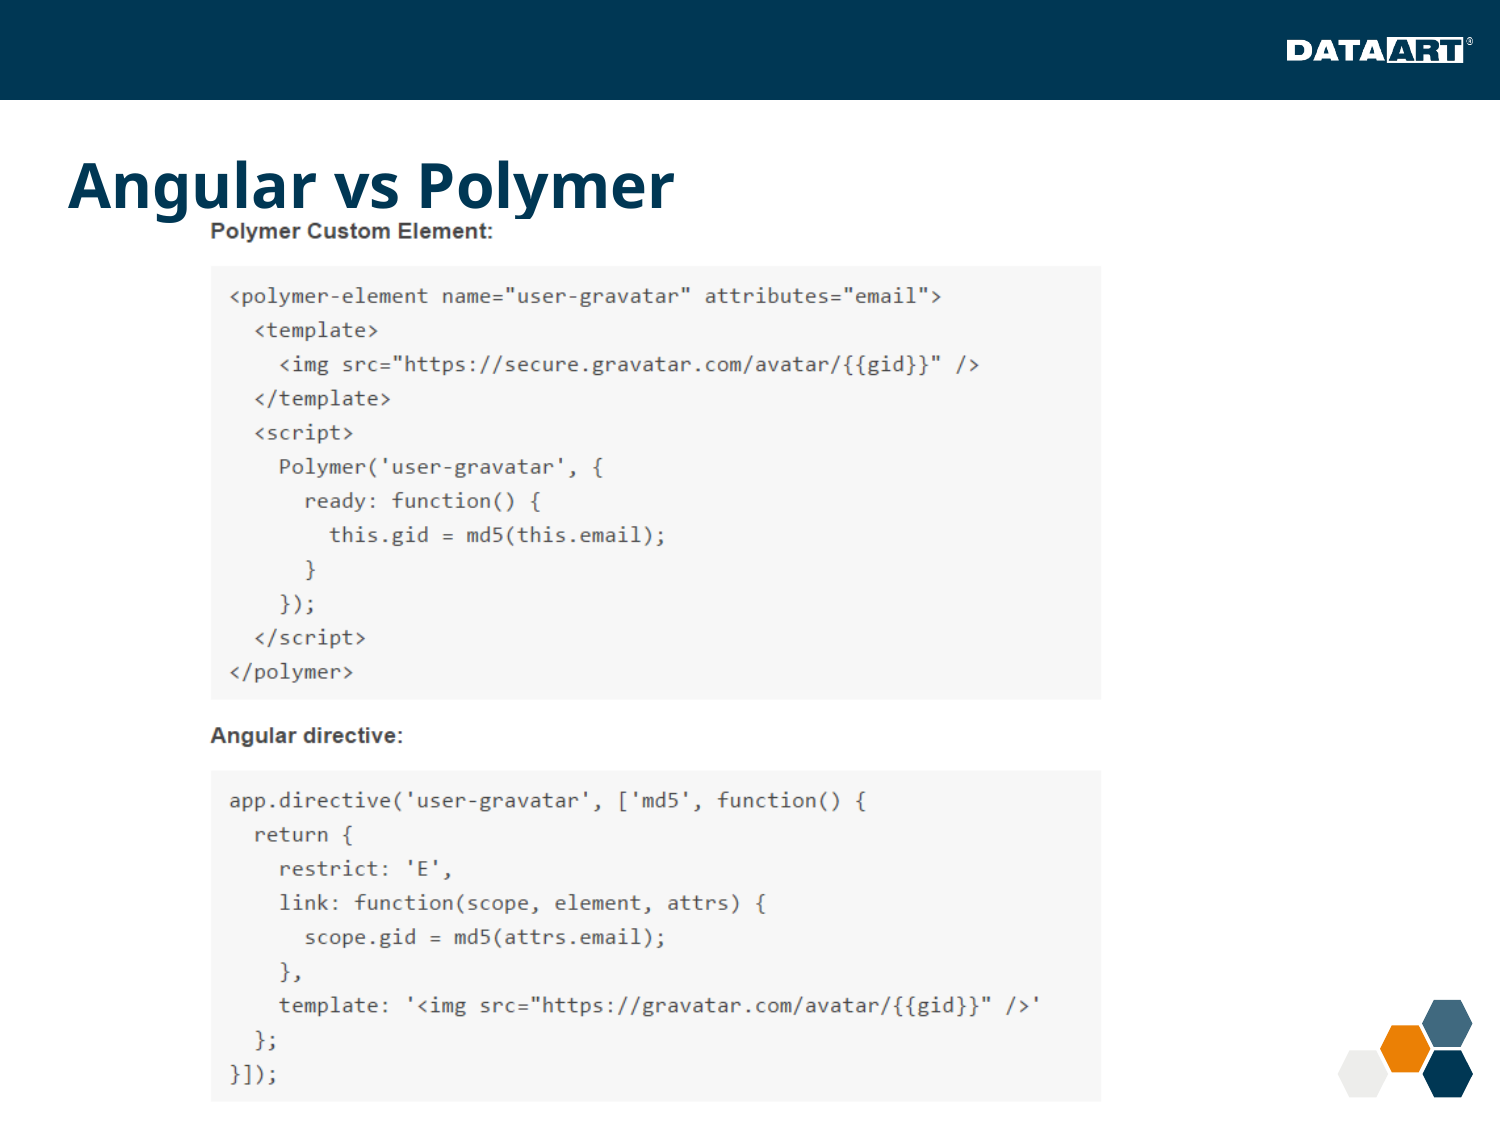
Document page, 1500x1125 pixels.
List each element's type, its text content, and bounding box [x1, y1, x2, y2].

picture [1315, 40, 1338, 60]
picture [1288, 40, 1312, 60]
title Angular vs Polymer [53, 133, 1489, 234]
picture [1360, 40, 1384, 60]
picture [1339, 40, 1360, 60]
picture [206, 219, 1102, 1111]
picture [1387, 38, 1463, 62]
